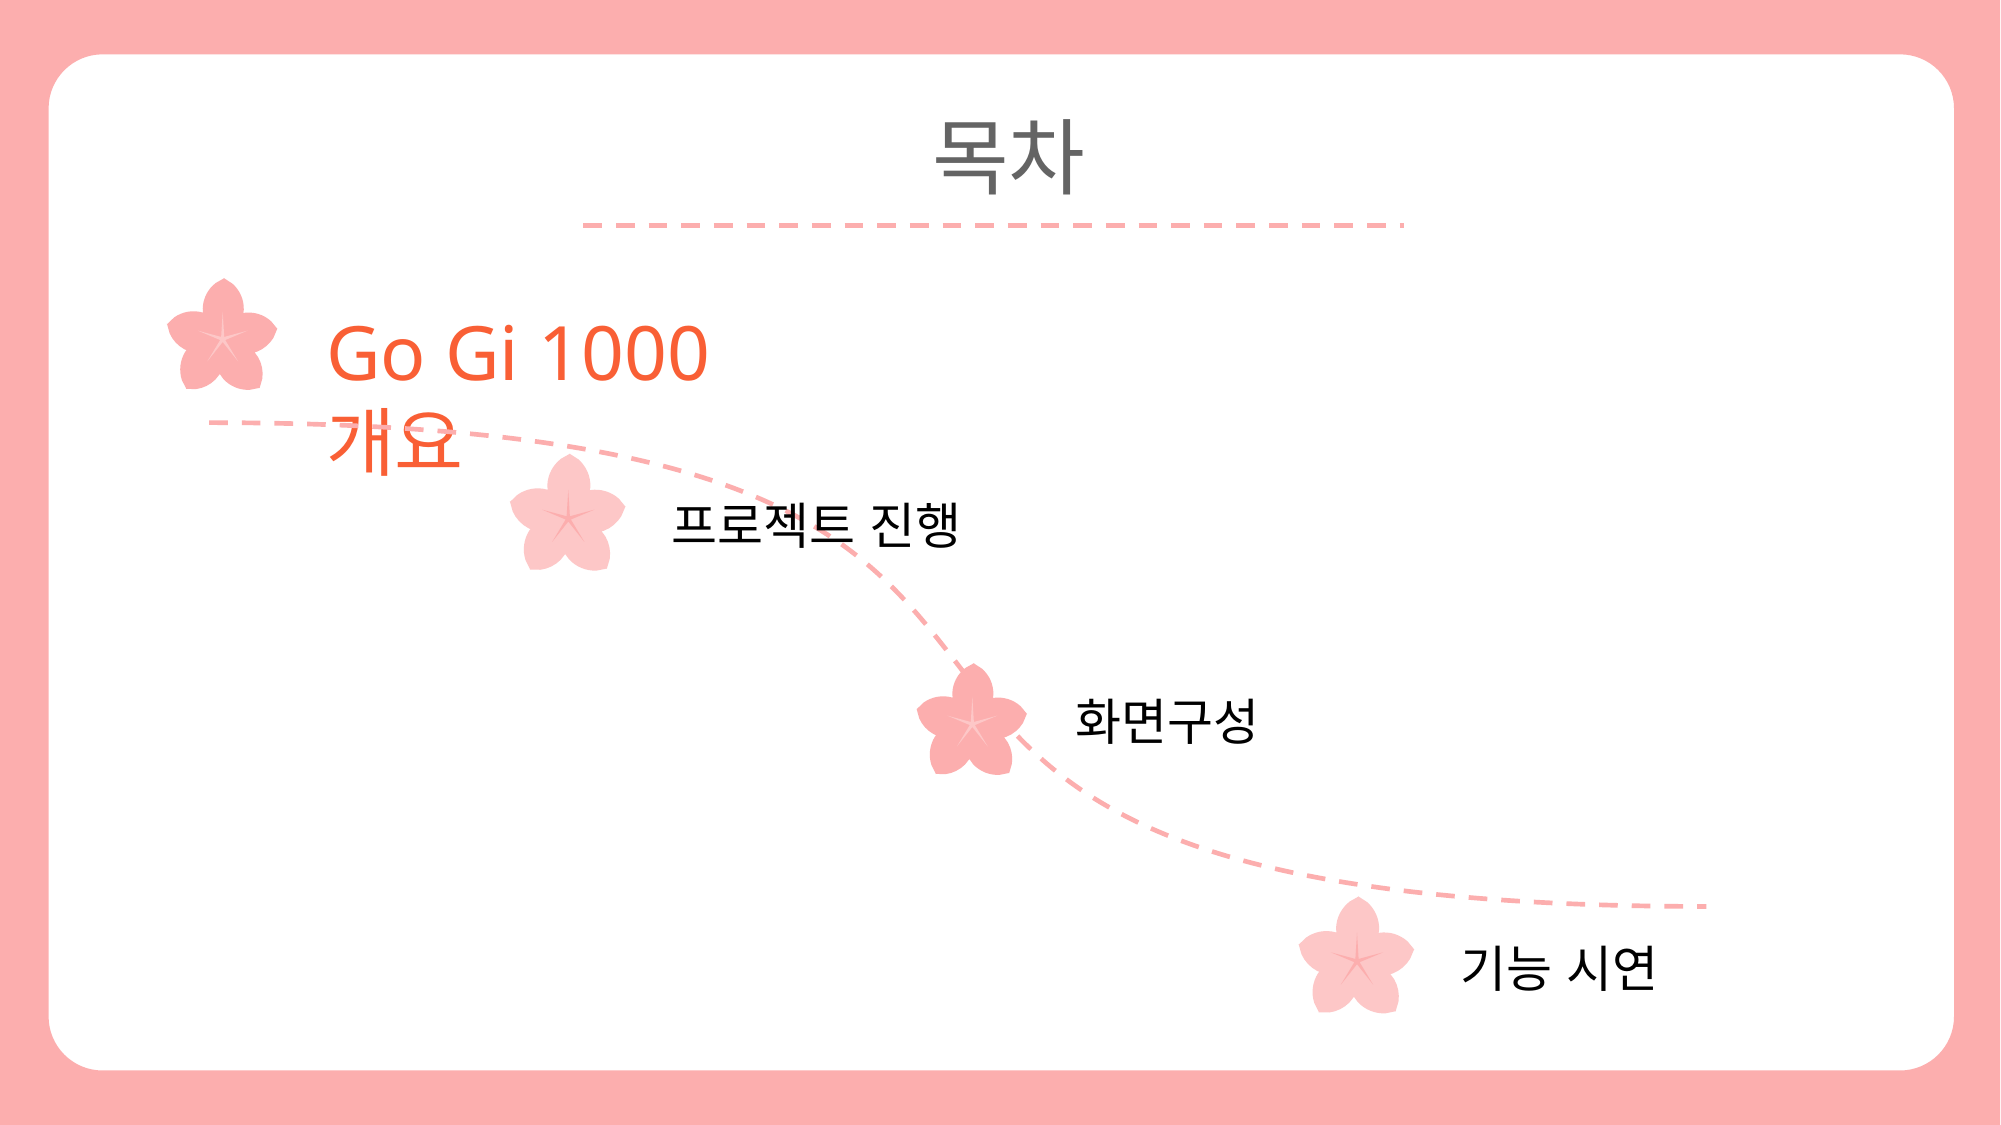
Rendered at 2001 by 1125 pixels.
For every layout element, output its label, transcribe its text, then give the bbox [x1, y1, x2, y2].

text_box 목차 [917, 97, 1126, 213]
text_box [168, 290, 278, 402]
text_box Go Gi 1000 개요 [311, 298, 877, 422]
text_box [1299, 909, 1415, 1026]
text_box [917, 675, 1028, 787]
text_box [209, 422, 1707, 907]
text_box 기능 시연 [1445, 929, 1968, 1005]
